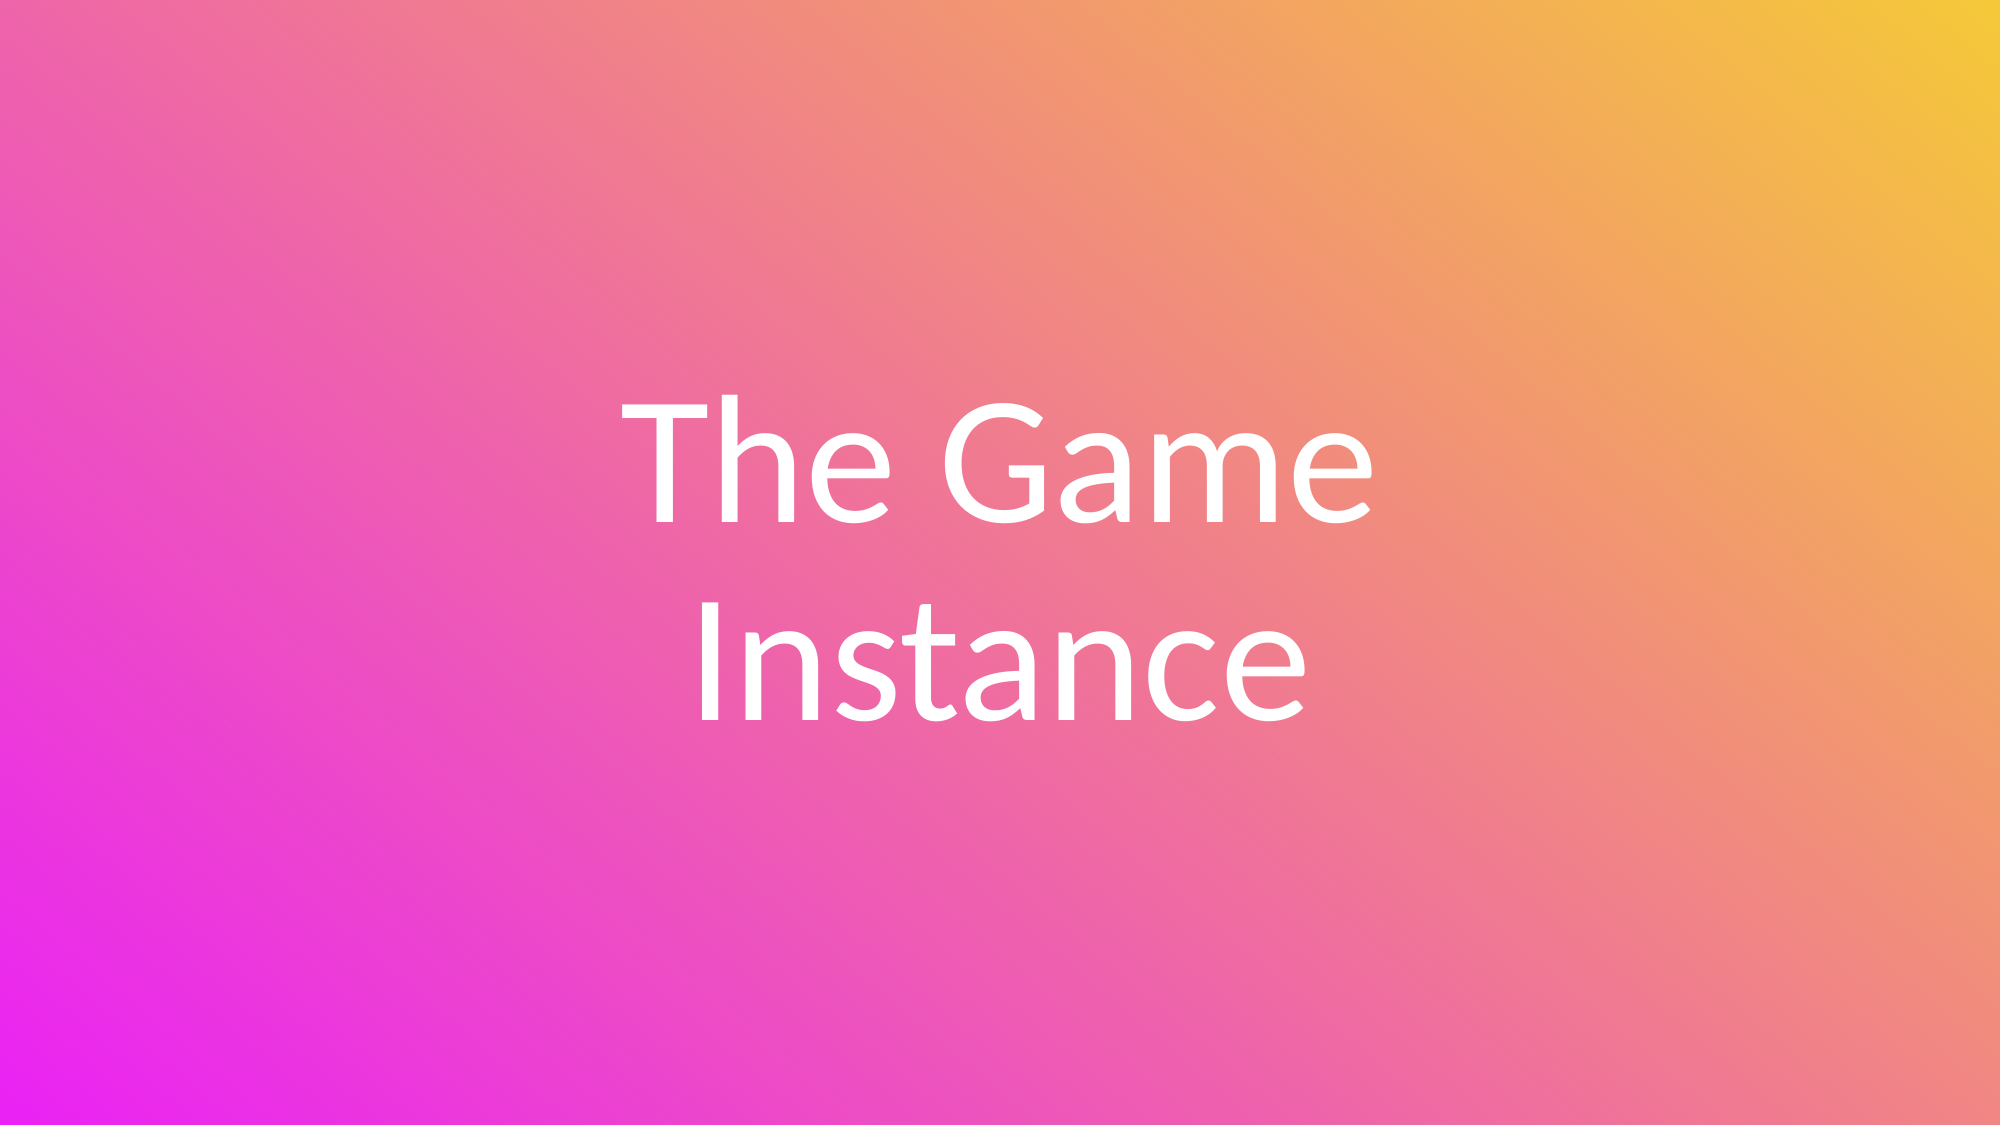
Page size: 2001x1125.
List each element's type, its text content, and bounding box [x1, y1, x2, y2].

list The Game Instance [291, 236, 1709, 889]
